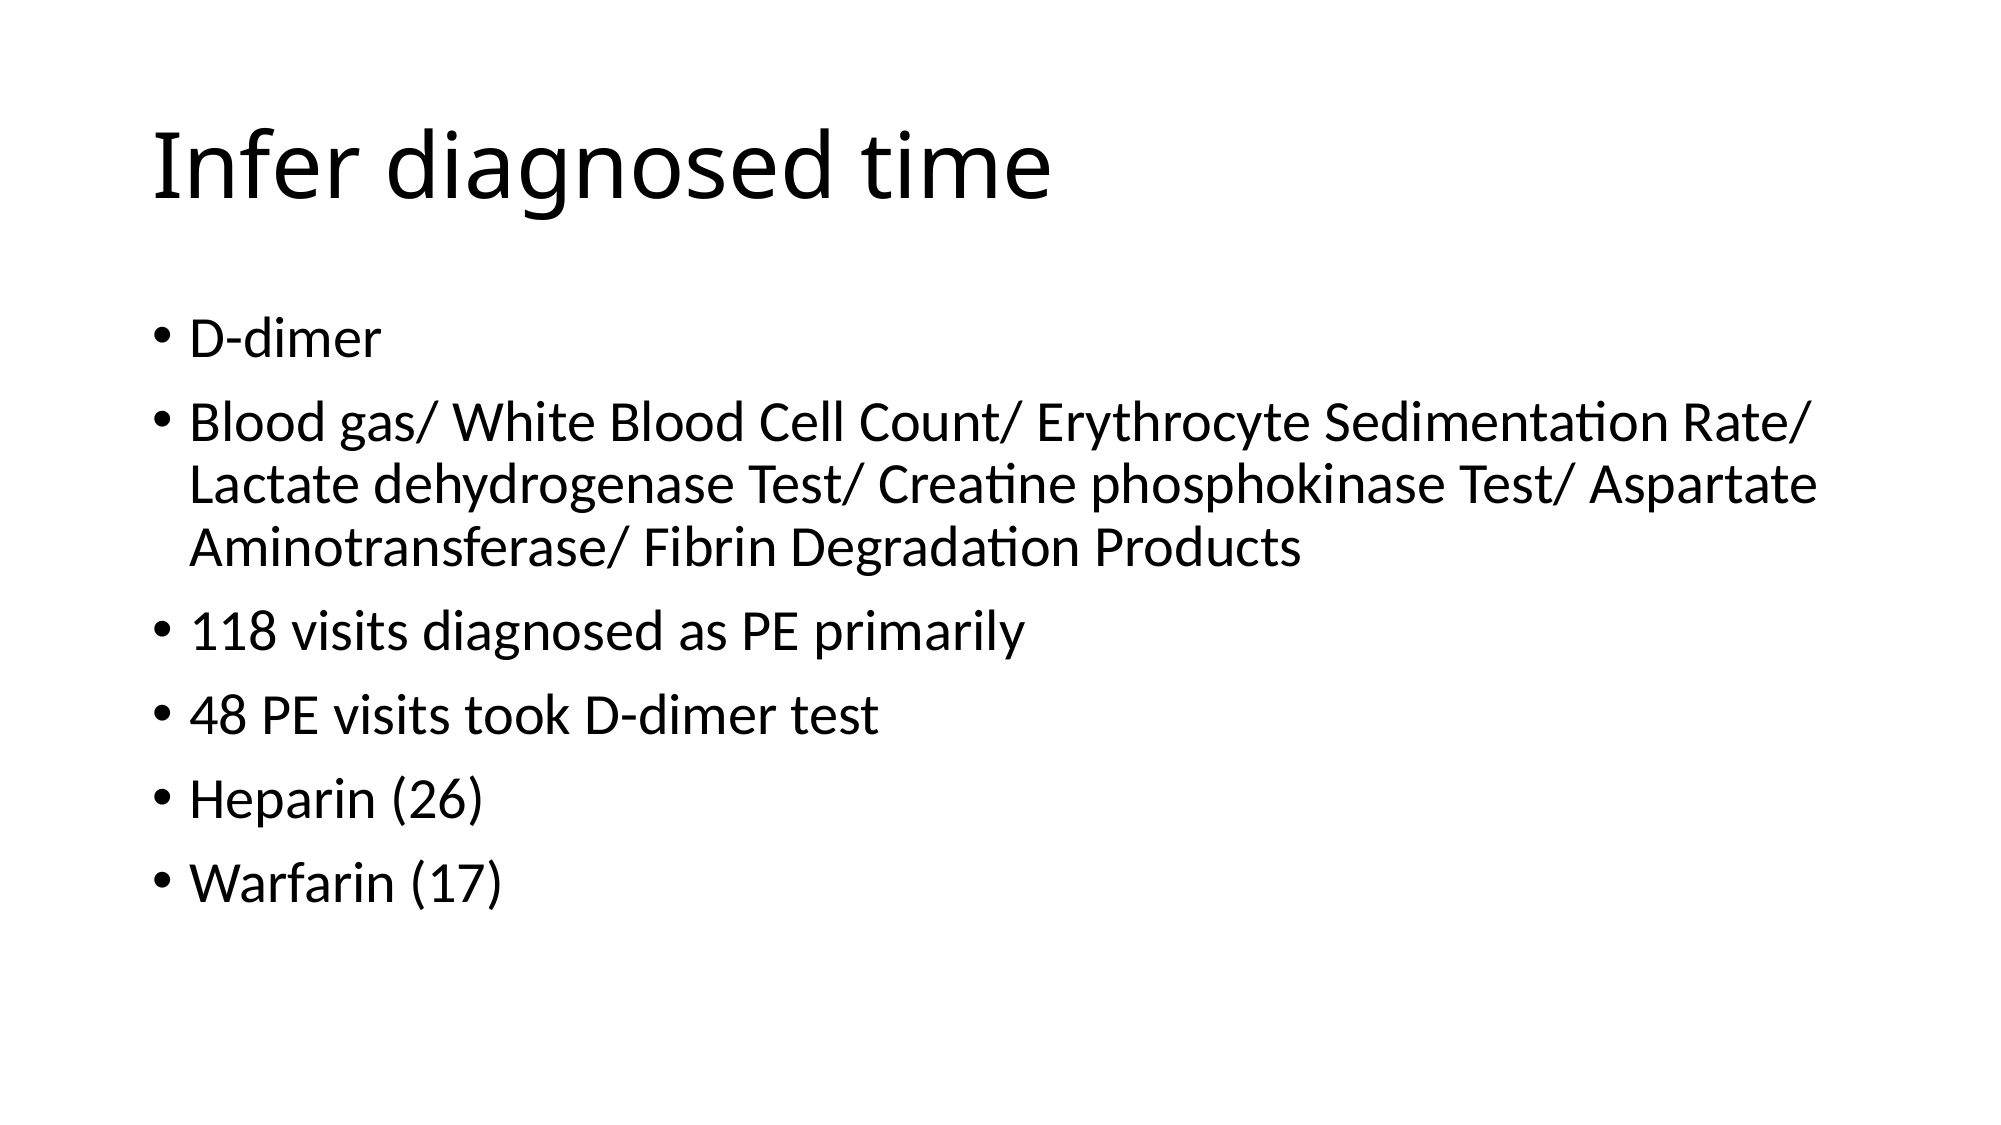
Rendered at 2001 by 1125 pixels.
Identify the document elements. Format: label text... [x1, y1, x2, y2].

text_box D-dimer Blood gas/ White Blood Cell Count/ Erythrocyte Sedimentation Rate/ Lactate dehydrogenase Test/ Creatine phosphokinase Test/ Aspartate Aminotransferase/ Fibrin Degradation Products 118 visits diagnosed as PE primarily 48 PE visits took D-dimer test Heparin (26) Warfarin (17) [137, 299, 1863, 1014]
text_box Infer diagnosed time [137, 59, 1863, 278]
